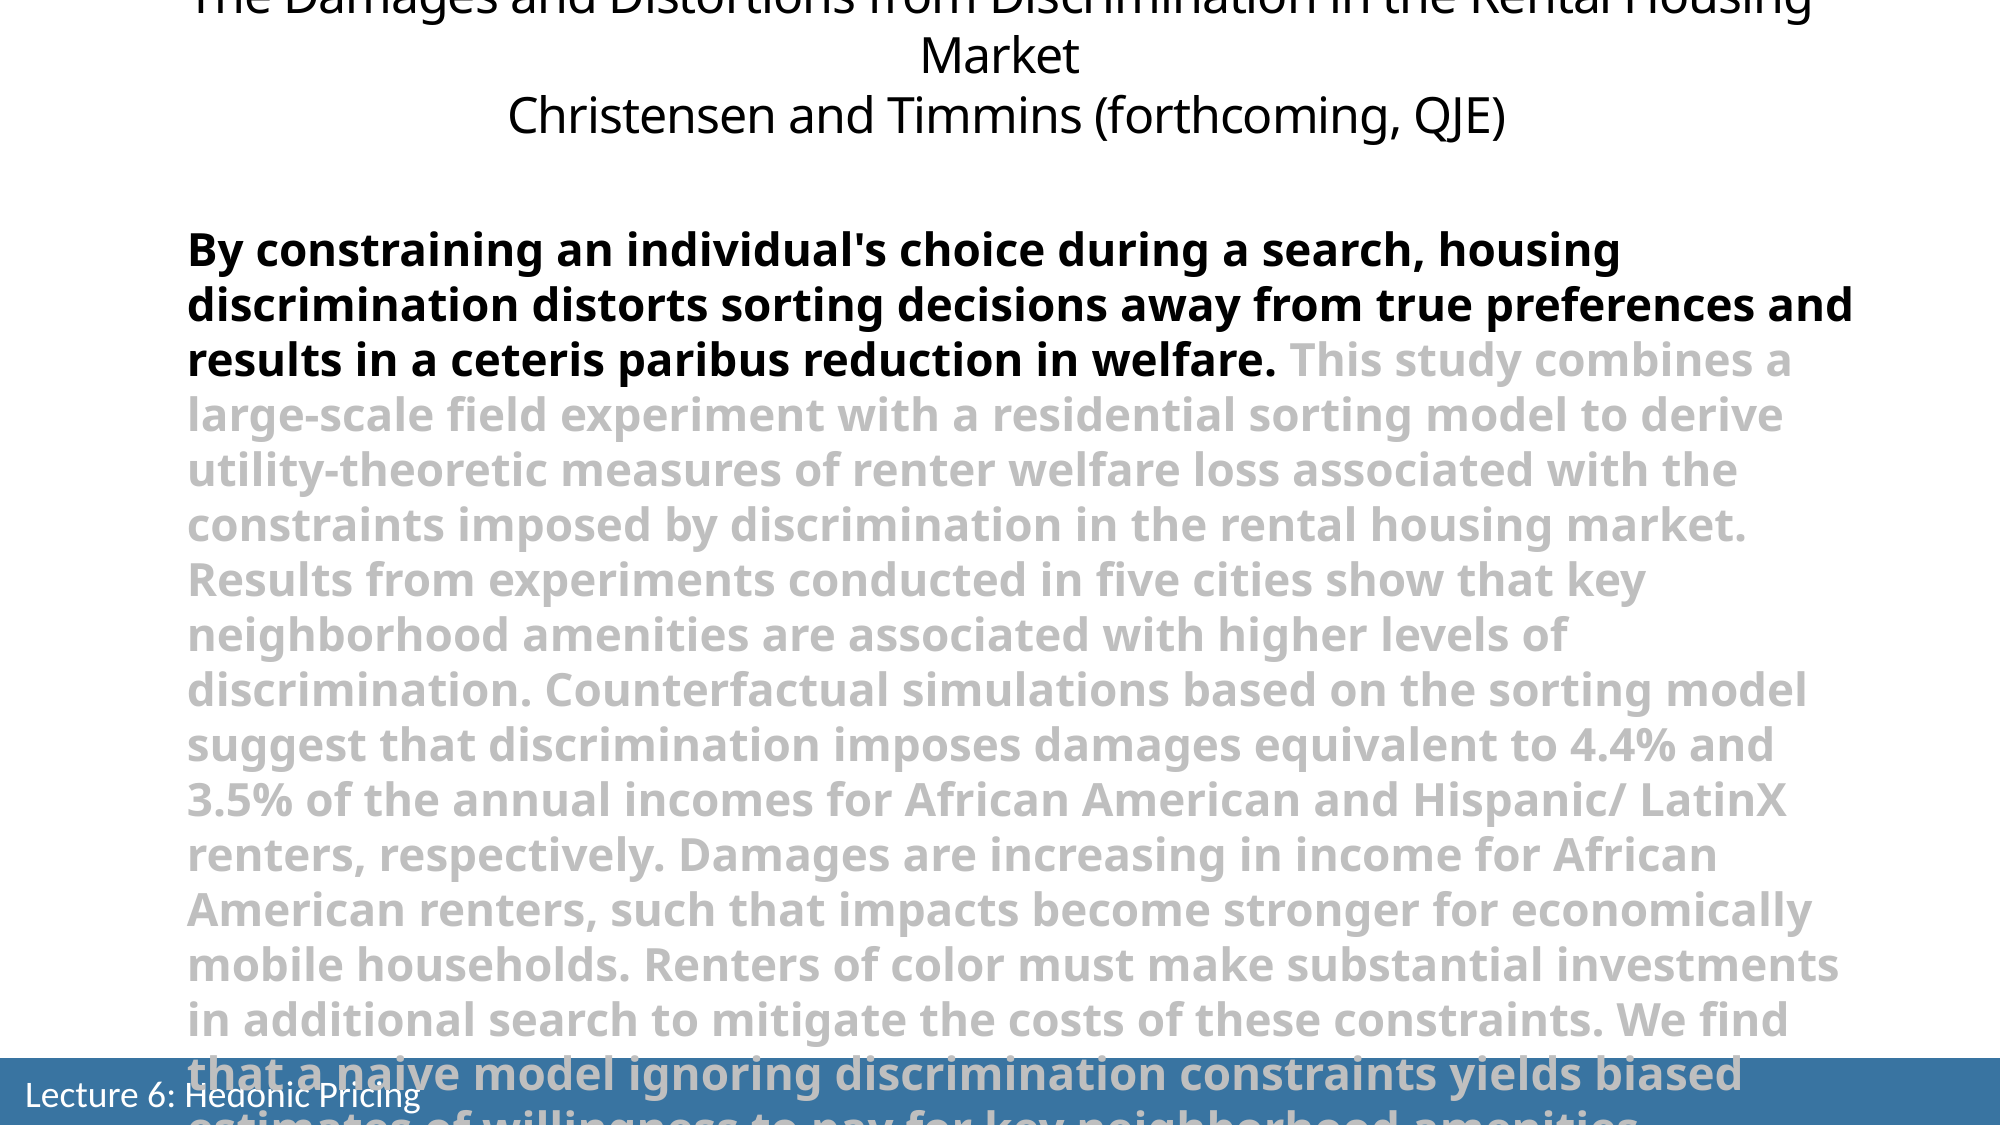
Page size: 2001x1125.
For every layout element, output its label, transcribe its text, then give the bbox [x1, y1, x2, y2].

text_box By constraining an individual's choice during a search, housing discrimination distorts sorting decisions away from true preferences and results in a ceteris paribus reduction in welfare. This study combines a large-scale field experiment with a residential sorting model to derive utility-theoretic measures of renter welfare loss associated with the constraints imposed by discrimination in the rental housing market. Results from experiments conducted in five cities show that key neighborhood amenities are associated with higher levels of discrimination. Counterfactual simulations based on the sorting model suggest that discrimination imposes damages equivalent to 4.4% and 3.5% of the annual incomes for African American and Hispanic/ LatinX renters, respectively. Damages are increasing in income for African American renters, such that impacts become stronger for economically mobile households. Renters of color must make substantial investments in additional search to mitigate the costs of these constraints. We find that a naive model ignoring discrimination constraints yields biased estimates of willingness to pay for key neighborhood amenities. [97, 213, 1903, 1125]
text_box The Damages and Distortions from Discrimination in the Rental Housing Market Christensen and Timmins (forthcoming, QJE) [126, 27, 1874, 151]
